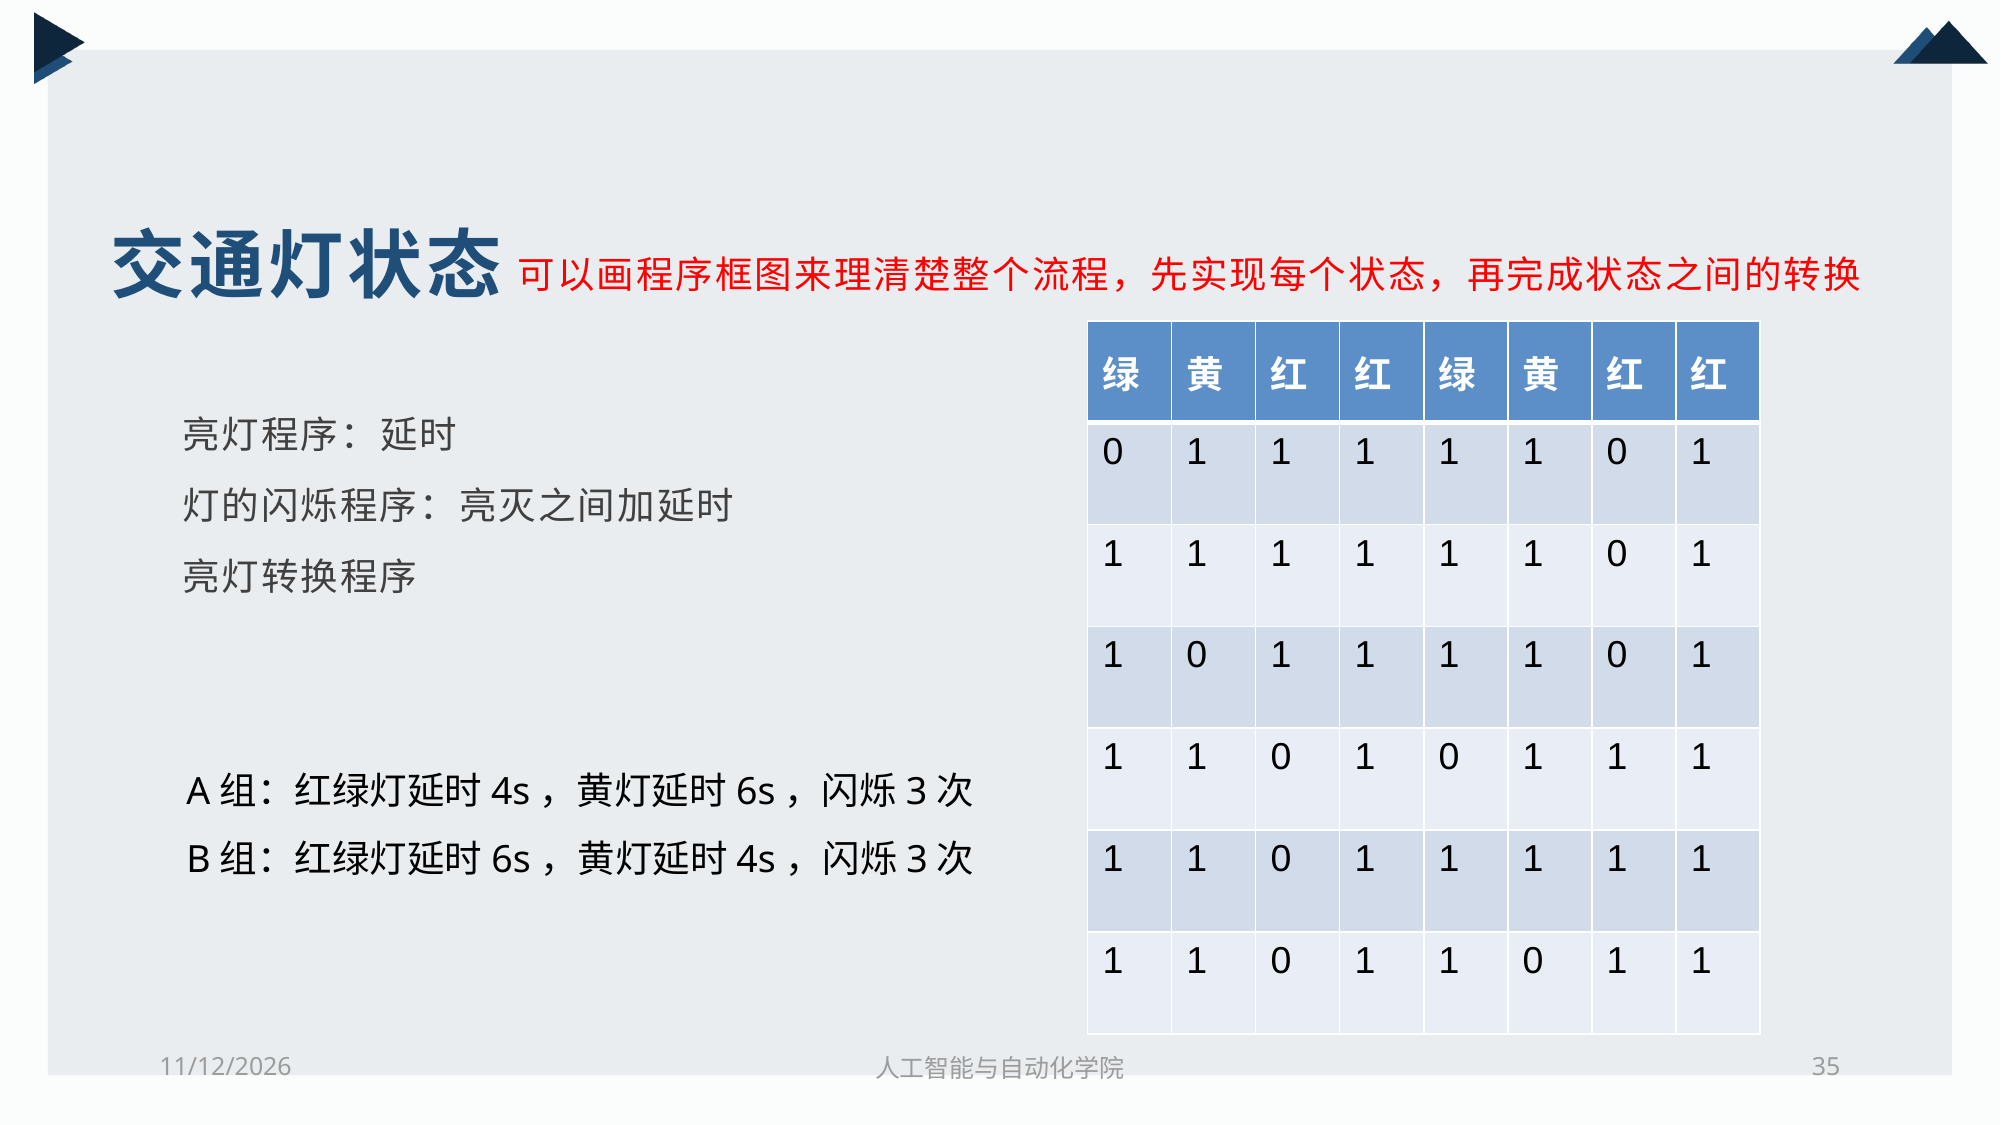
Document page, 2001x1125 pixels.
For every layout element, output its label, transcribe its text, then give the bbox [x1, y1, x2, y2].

table_cell 1 [1593, 933, 1675, 1033]
table_cell 0 [1088, 425, 1171, 524]
table_cell 1 [1088, 525, 1171, 626]
table_cell 1 [1593, 831, 1675, 931]
table_cell 1 [1172, 525, 1255, 626]
table_cell 1 [1340, 933, 1423, 1033]
table_cell 1 [1509, 831, 1591, 931]
table_cell 1 [1677, 425, 1759, 524]
table_cell 1 [1340, 425, 1423, 524]
table_cell 1 [1593, 729, 1675, 829]
table_cell 1 [1677, 525, 1759, 626]
table_cell 1 [1088, 933, 1171, 1033]
table_cell 0 [1256, 831, 1339, 931]
table_cell 1 [1509, 627, 1591, 727]
table_header 红 [1340, 322, 1423, 420]
table_header 红 [1256, 322, 1339, 420]
table_cell 0 [1425, 729, 1507, 829]
table_cell 1 [1172, 831, 1255, 931]
text_box 可以画程序框图来理清楚整个流程，先实现每个状态，再完成状态之间的转换 [507, 207, 1900, 332]
table_cell 0 [1593, 627, 1675, 727]
table_header 黄 [1172, 322, 1255, 420]
picture [1881, 0, 2000, 85]
text_box 亮灯程序：延时 灯的闪烁程序：亮灭之间加延时 亮灯转换程序 [171, 349, 775, 651]
table_cell 1 [1509, 525, 1591, 626]
table_cell 0 [1172, 627, 1255, 727]
text_box [144, 1041, 588, 1094]
table_cell 0 [1509, 933, 1591, 1033]
table_cell 1 [1088, 627, 1171, 727]
table_cell 1 [1425, 525, 1507, 626]
table_cell 1 [1256, 425, 1339, 524]
table_cell 1 [1509, 425, 1591, 524]
table_header 黄 [1509, 322, 1591, 420]
table_cell 1 [1088, 831, 1171, 931]
table_cell 1 [1256, 525, 1339, 626]
table_cell 0 [1593, 525, 1675, 626]
table_cell 1 [1509, 729, 1591, 829]
table_cell 1 [1172, 729, 1255, 829]
table_cell 1 [1677, 627, 1759, 727]
table_cell 1 [1677, 933, 1759, 1033]
table_header 红 [1677, 322, 1759, 420]
table_cell 1 [1677, 729, 1759, 829]
table_cell 0 [1256, 933, 1339, 1033]
table_cell 1 [1340, 627, 1423, 727]
text_box A组：红绿灯延时4s，黄灯延时6s，闪烁3次 B组：红绿灯延时6s，黄灯延时4s，闪烁3次 [171, 737, 1087, 888]
table_cell 1 [1172, 933, 1255, 1033]
table_cell 1 [1425, 425, 1507, 524]
table_header 红 [1593, 322, 1675, 420]
table_cell 1 [1172, 425, 1255, 524]
table_cell 1 [1340, 831, 1423, 931]
text_box 人工智能与自动化学院 [675, 1041, 1325, 1094]
table_cell 1 [1425, 627, 1507, 727]
table_header 绿 [1088, 322, 1171, 420]
table_cell 1 [1677, 831, 1759, 931]
table_cell 1 [1340, 525, 1423, 626]
picture [0, 0, 119, 97]
table_cell 0 [1593, 425, 1675, 524]
table_cell 1 [1340, 729, 1423, 829]
text_box [1412, 1041, 1856, 1094]
table_cell 1 [1088, 729, 1171, 829]
table_cell 1 [1425, 933, 1507, 1033]
text_box [47, 49, 1953, 1076]
table_header 绿 [1425, 322, 1507, 420]
text_box 交通灯状态 [99, 99, 1900, 425]
table_cell 1 [1425, 831, 1507, 931]
table_cell 1 [1256, 627, 1339, 727]
table_cell 0 [1256, 729, 1339, 829]
